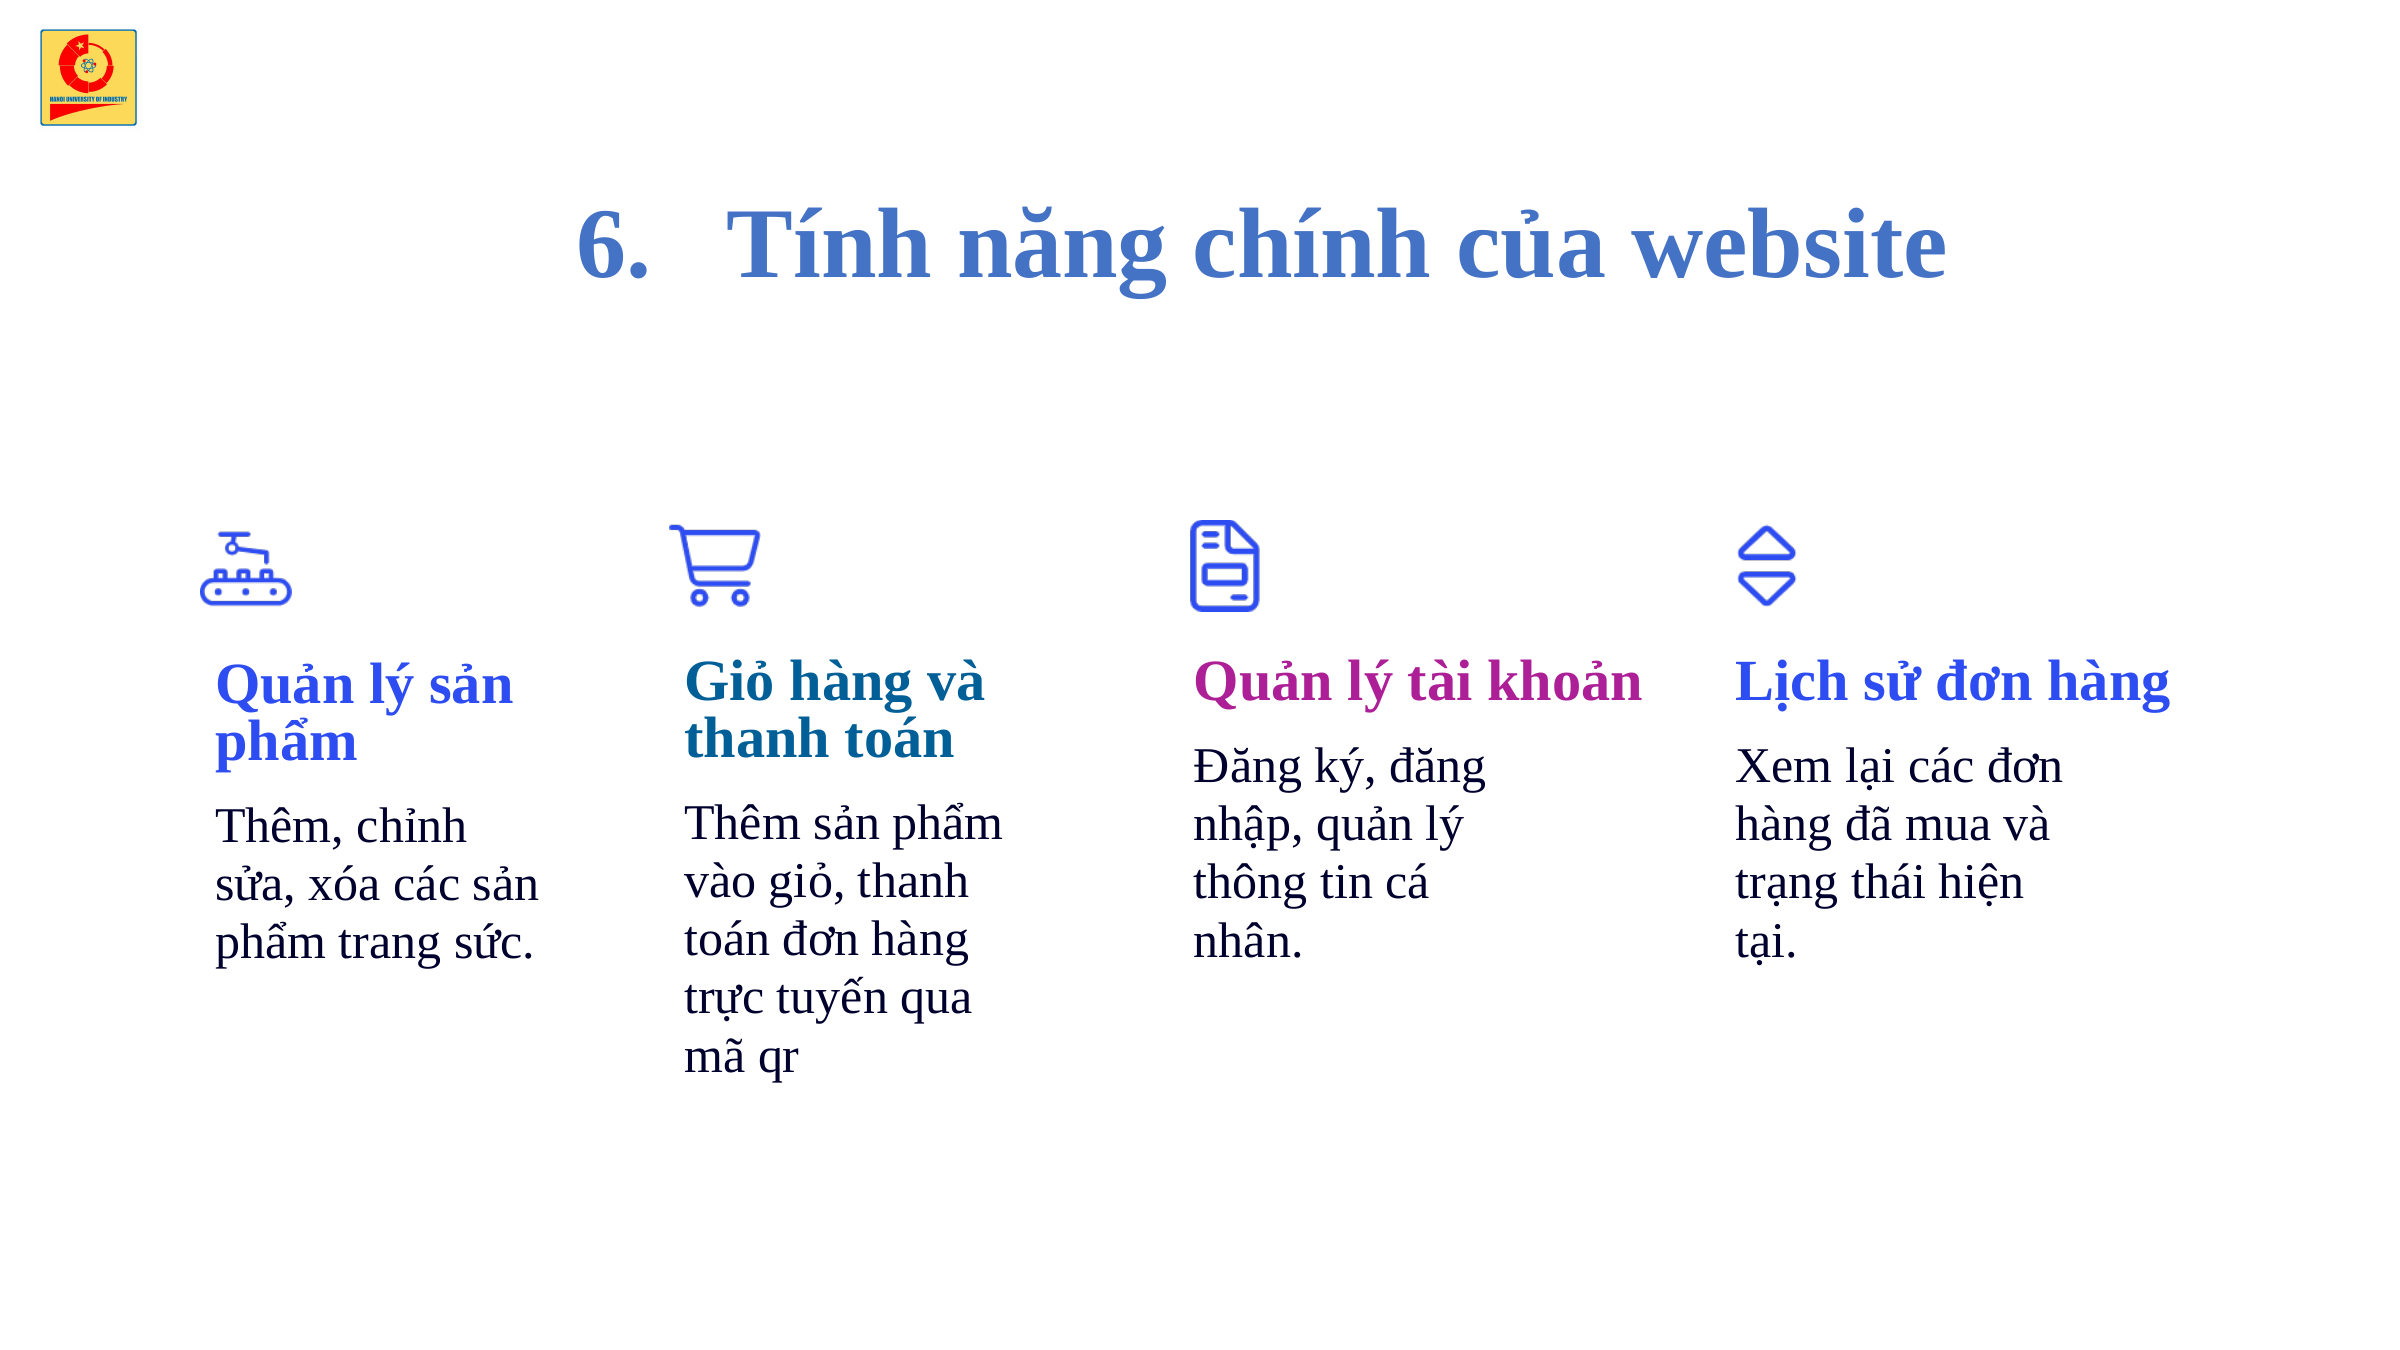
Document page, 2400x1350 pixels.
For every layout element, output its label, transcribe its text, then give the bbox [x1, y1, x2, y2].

text_box Xem lại các đơn hàng đã mua và trạng thái hiện tại. [1721, 726, 2088, 902]
picture [669, 520, 761, 612]
picture [1721, 520, 1813, 612]
text_box Thêm, chỉnh sửa, xóa các sản phẩm trang sức. [200, 786, 567, 962]
text_box Quản lý sản phẩm [200, 650, 567, 765]
text_box Giỏ hàng và thanh toán [669, 647, 1036, 762]
text_box Đăng ký, đăng nhập, quản lý thông tin cá nhân. [1179, 726, 1546, 992]
text_box Thêm sản phẩm vào giỏ, thanh toán đơn hàng trực tuyến qua mã qr [669, 783, 1036, 1092]
text_box Quản lý tài khoản [1179, 647, 1546, 705]
picture [200, 523, 292, 615]
picture [1179, 520, 1271, 612]
picture [35, 24, 142, 131]
text_box Lịch sử đơn hàng [1721, 647, 2088, 705]
text_box 6. Tính năng chính của website [562, 176, 1797, 291]
